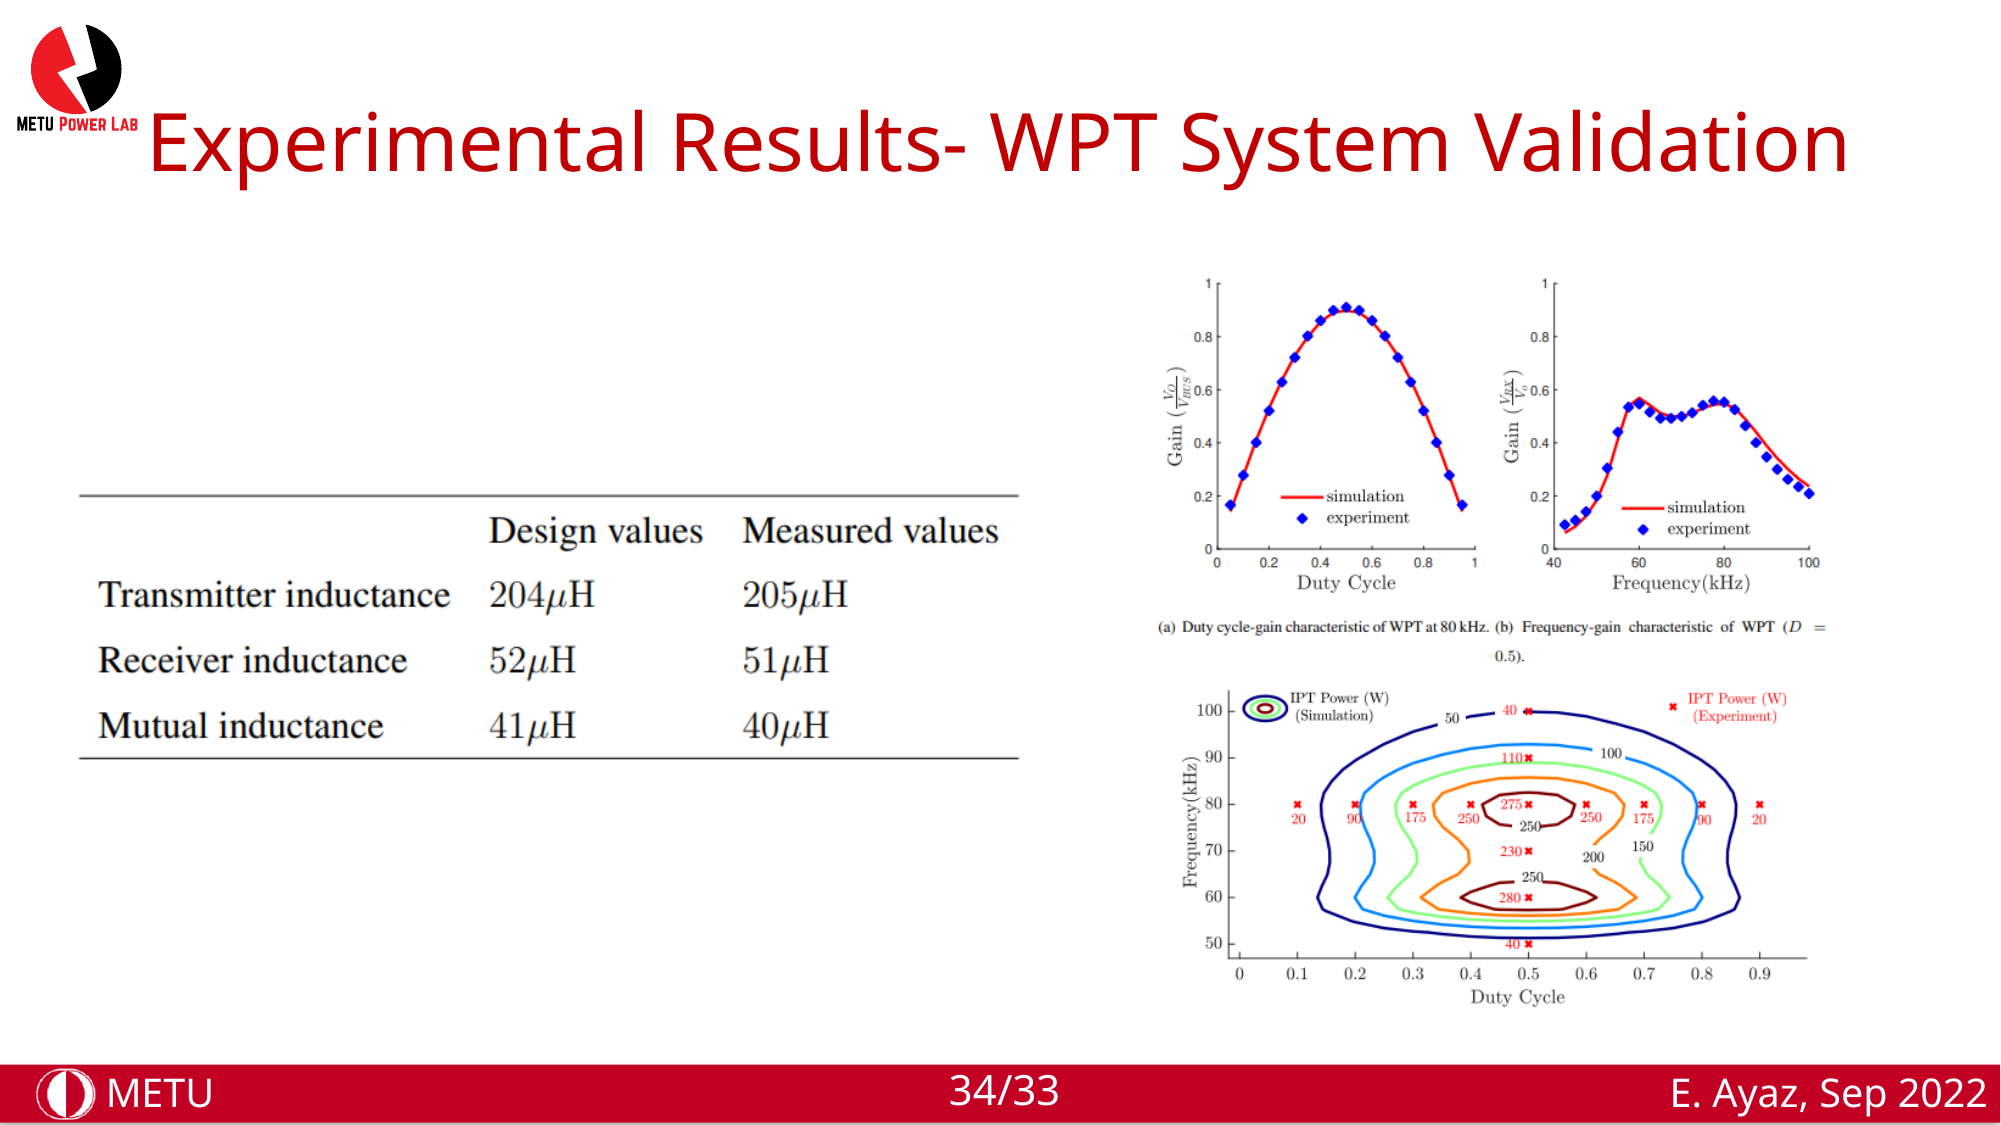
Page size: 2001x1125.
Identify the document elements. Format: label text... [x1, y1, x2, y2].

picture [51, 476, 1049, 788]
picture [1068, 192, 1949, 1022]
picture [30, 1068, 99, 1120]
title Experimental Results- WPT System Validation [99, 45, 1900, 233]
